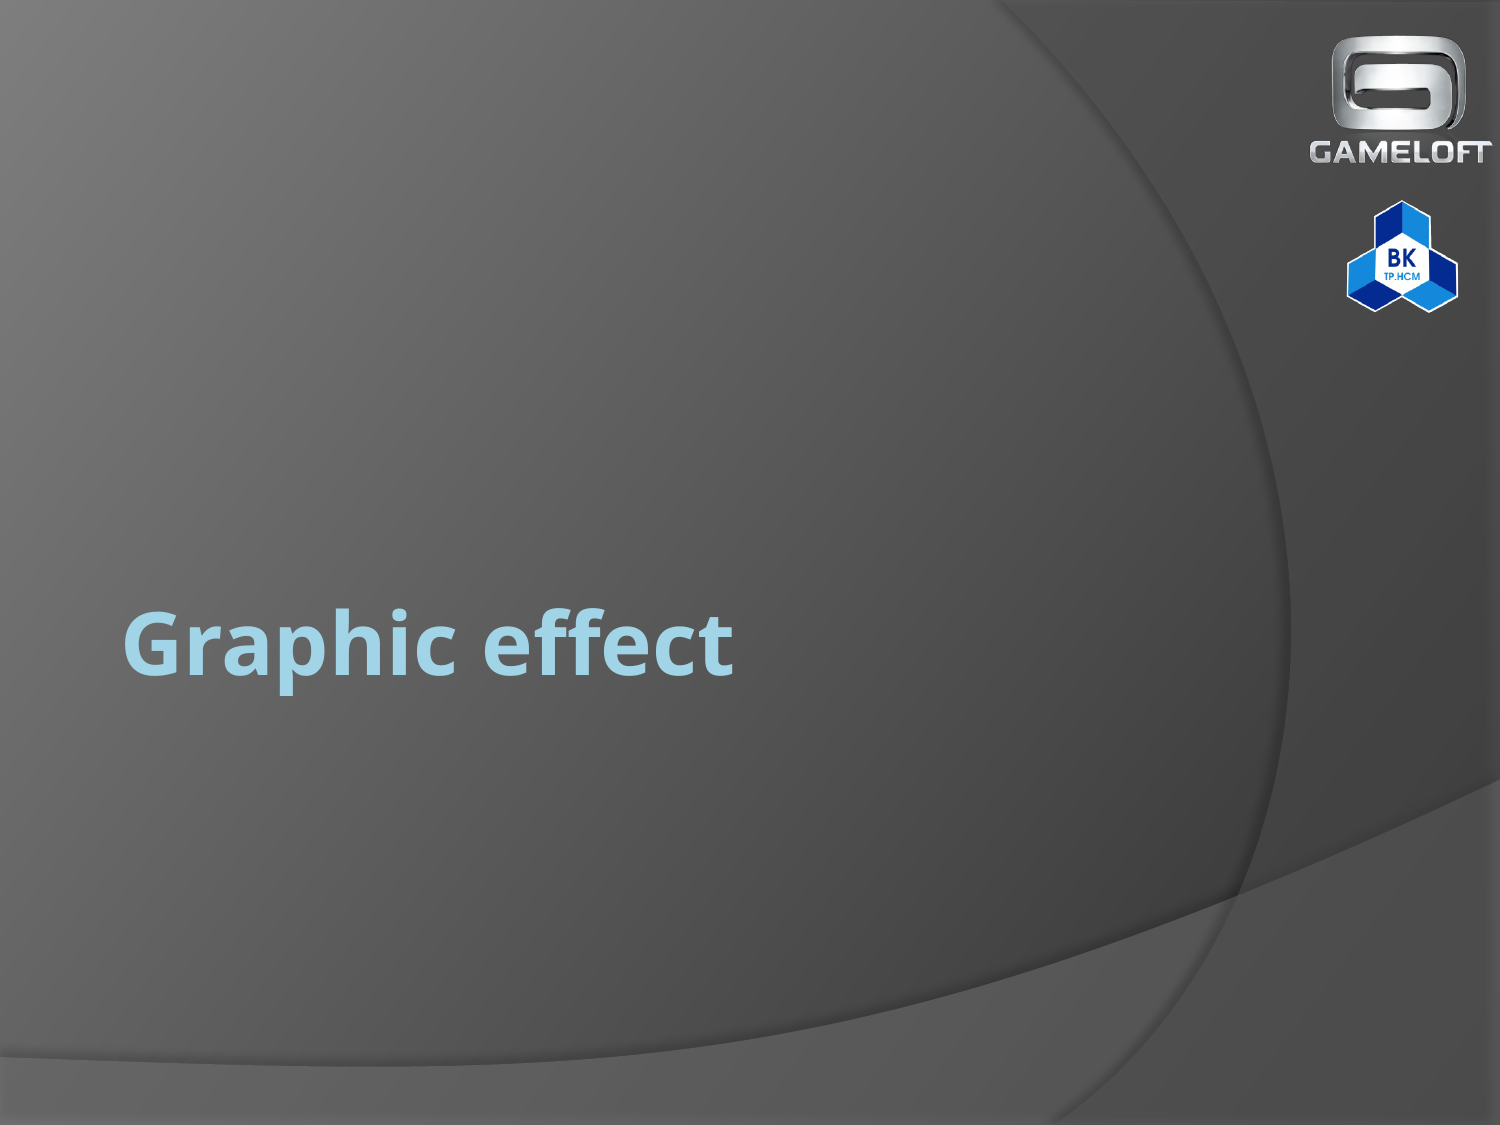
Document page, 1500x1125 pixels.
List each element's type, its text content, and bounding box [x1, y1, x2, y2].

picture [1345, 199, 1459, 313]
picture [1303, 24, 1500, 176]
title Graphic effect [112, 587, 1200, 888]
